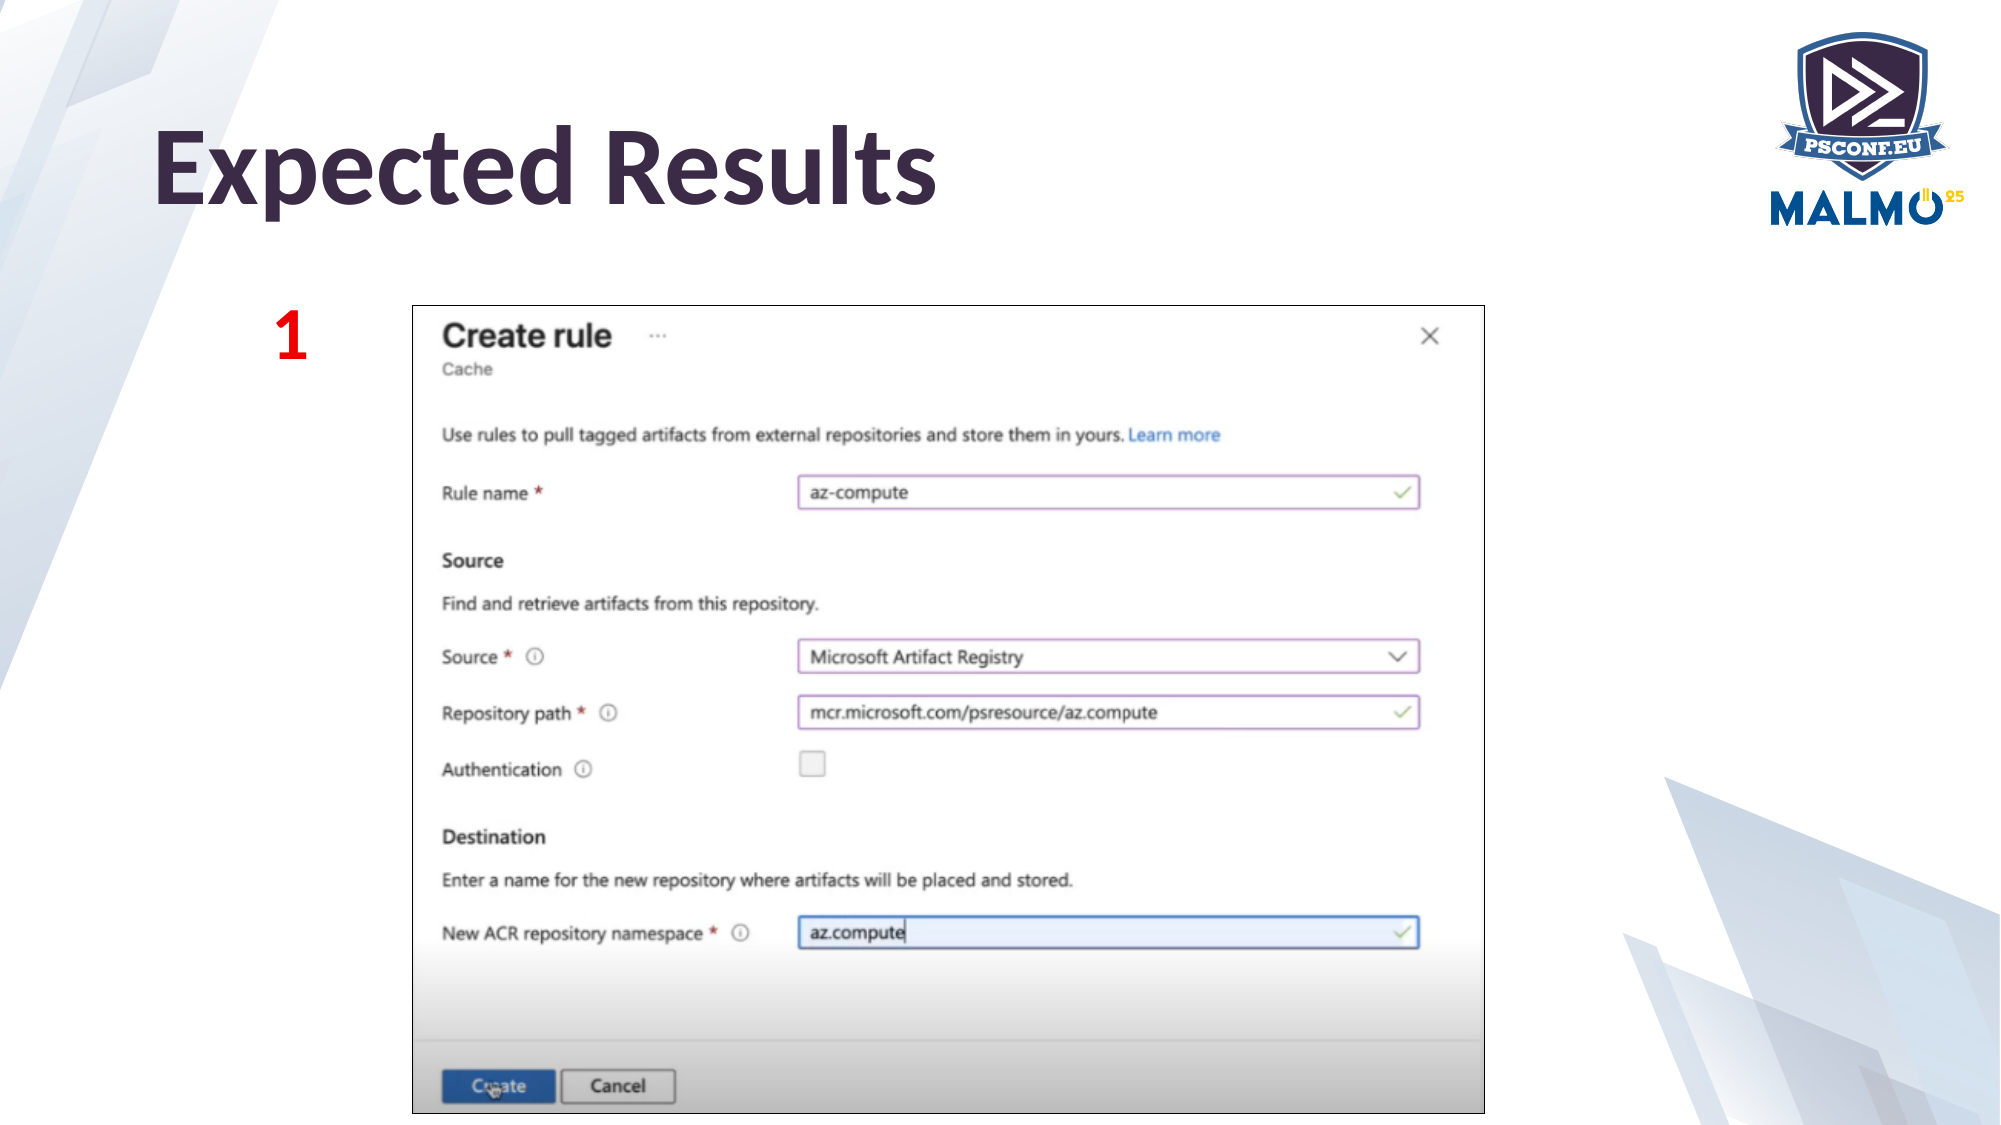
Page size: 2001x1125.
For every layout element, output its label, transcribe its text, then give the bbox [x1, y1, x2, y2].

picture [0, 0, 2000, 1125]
title Expected Results [137, 59, 1735, 278]
text_box 1 [256, 277, 342, 382]
